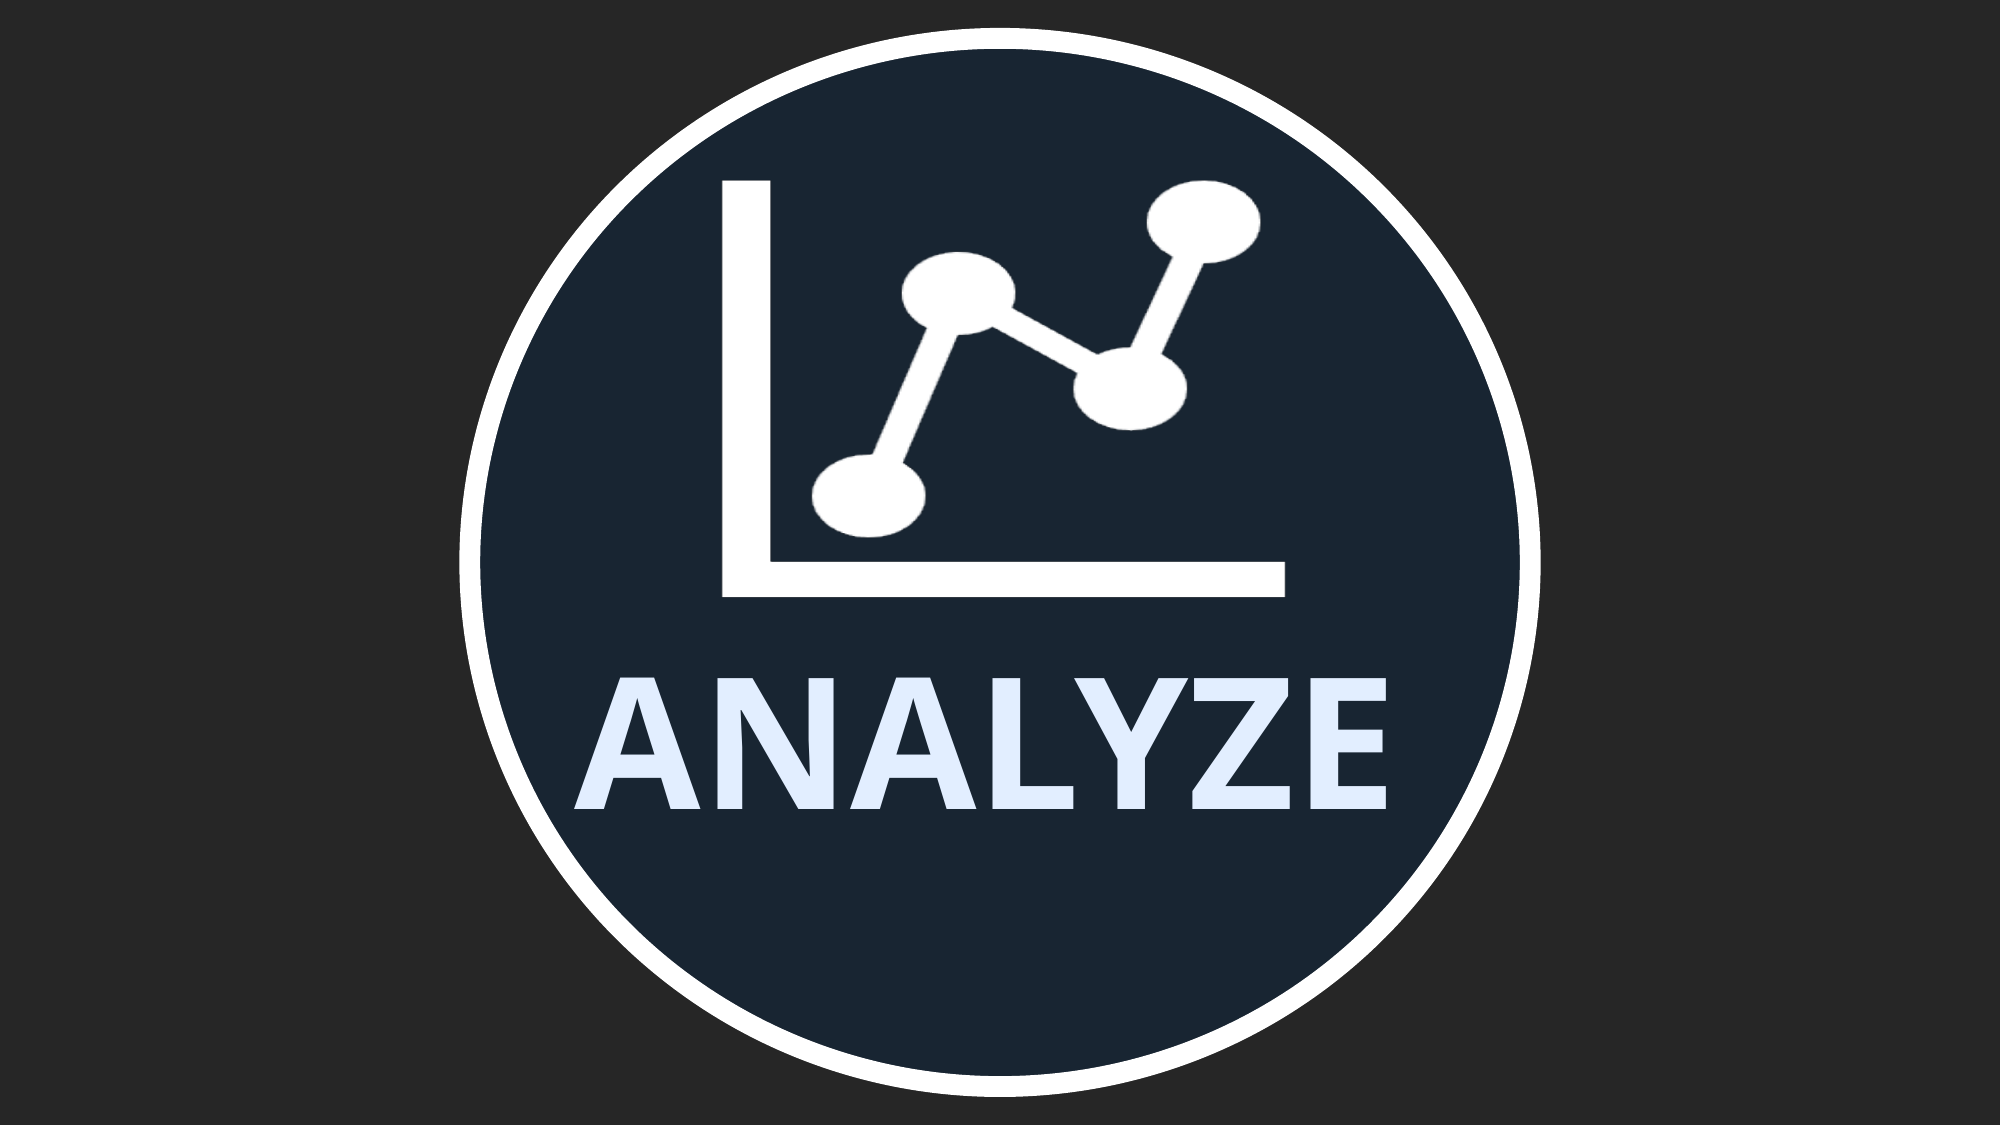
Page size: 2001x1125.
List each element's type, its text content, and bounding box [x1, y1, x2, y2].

picture [608, 103, 1392, 675]
text_box [558, 854, 1442, 1088]
text_box ANALYZE [425, 619, 1547, 854]
text_box [1392, 207, 1532, 619]
text_box [742, 37, 1258, 103]
text_box [468, 208, 608, 619]
